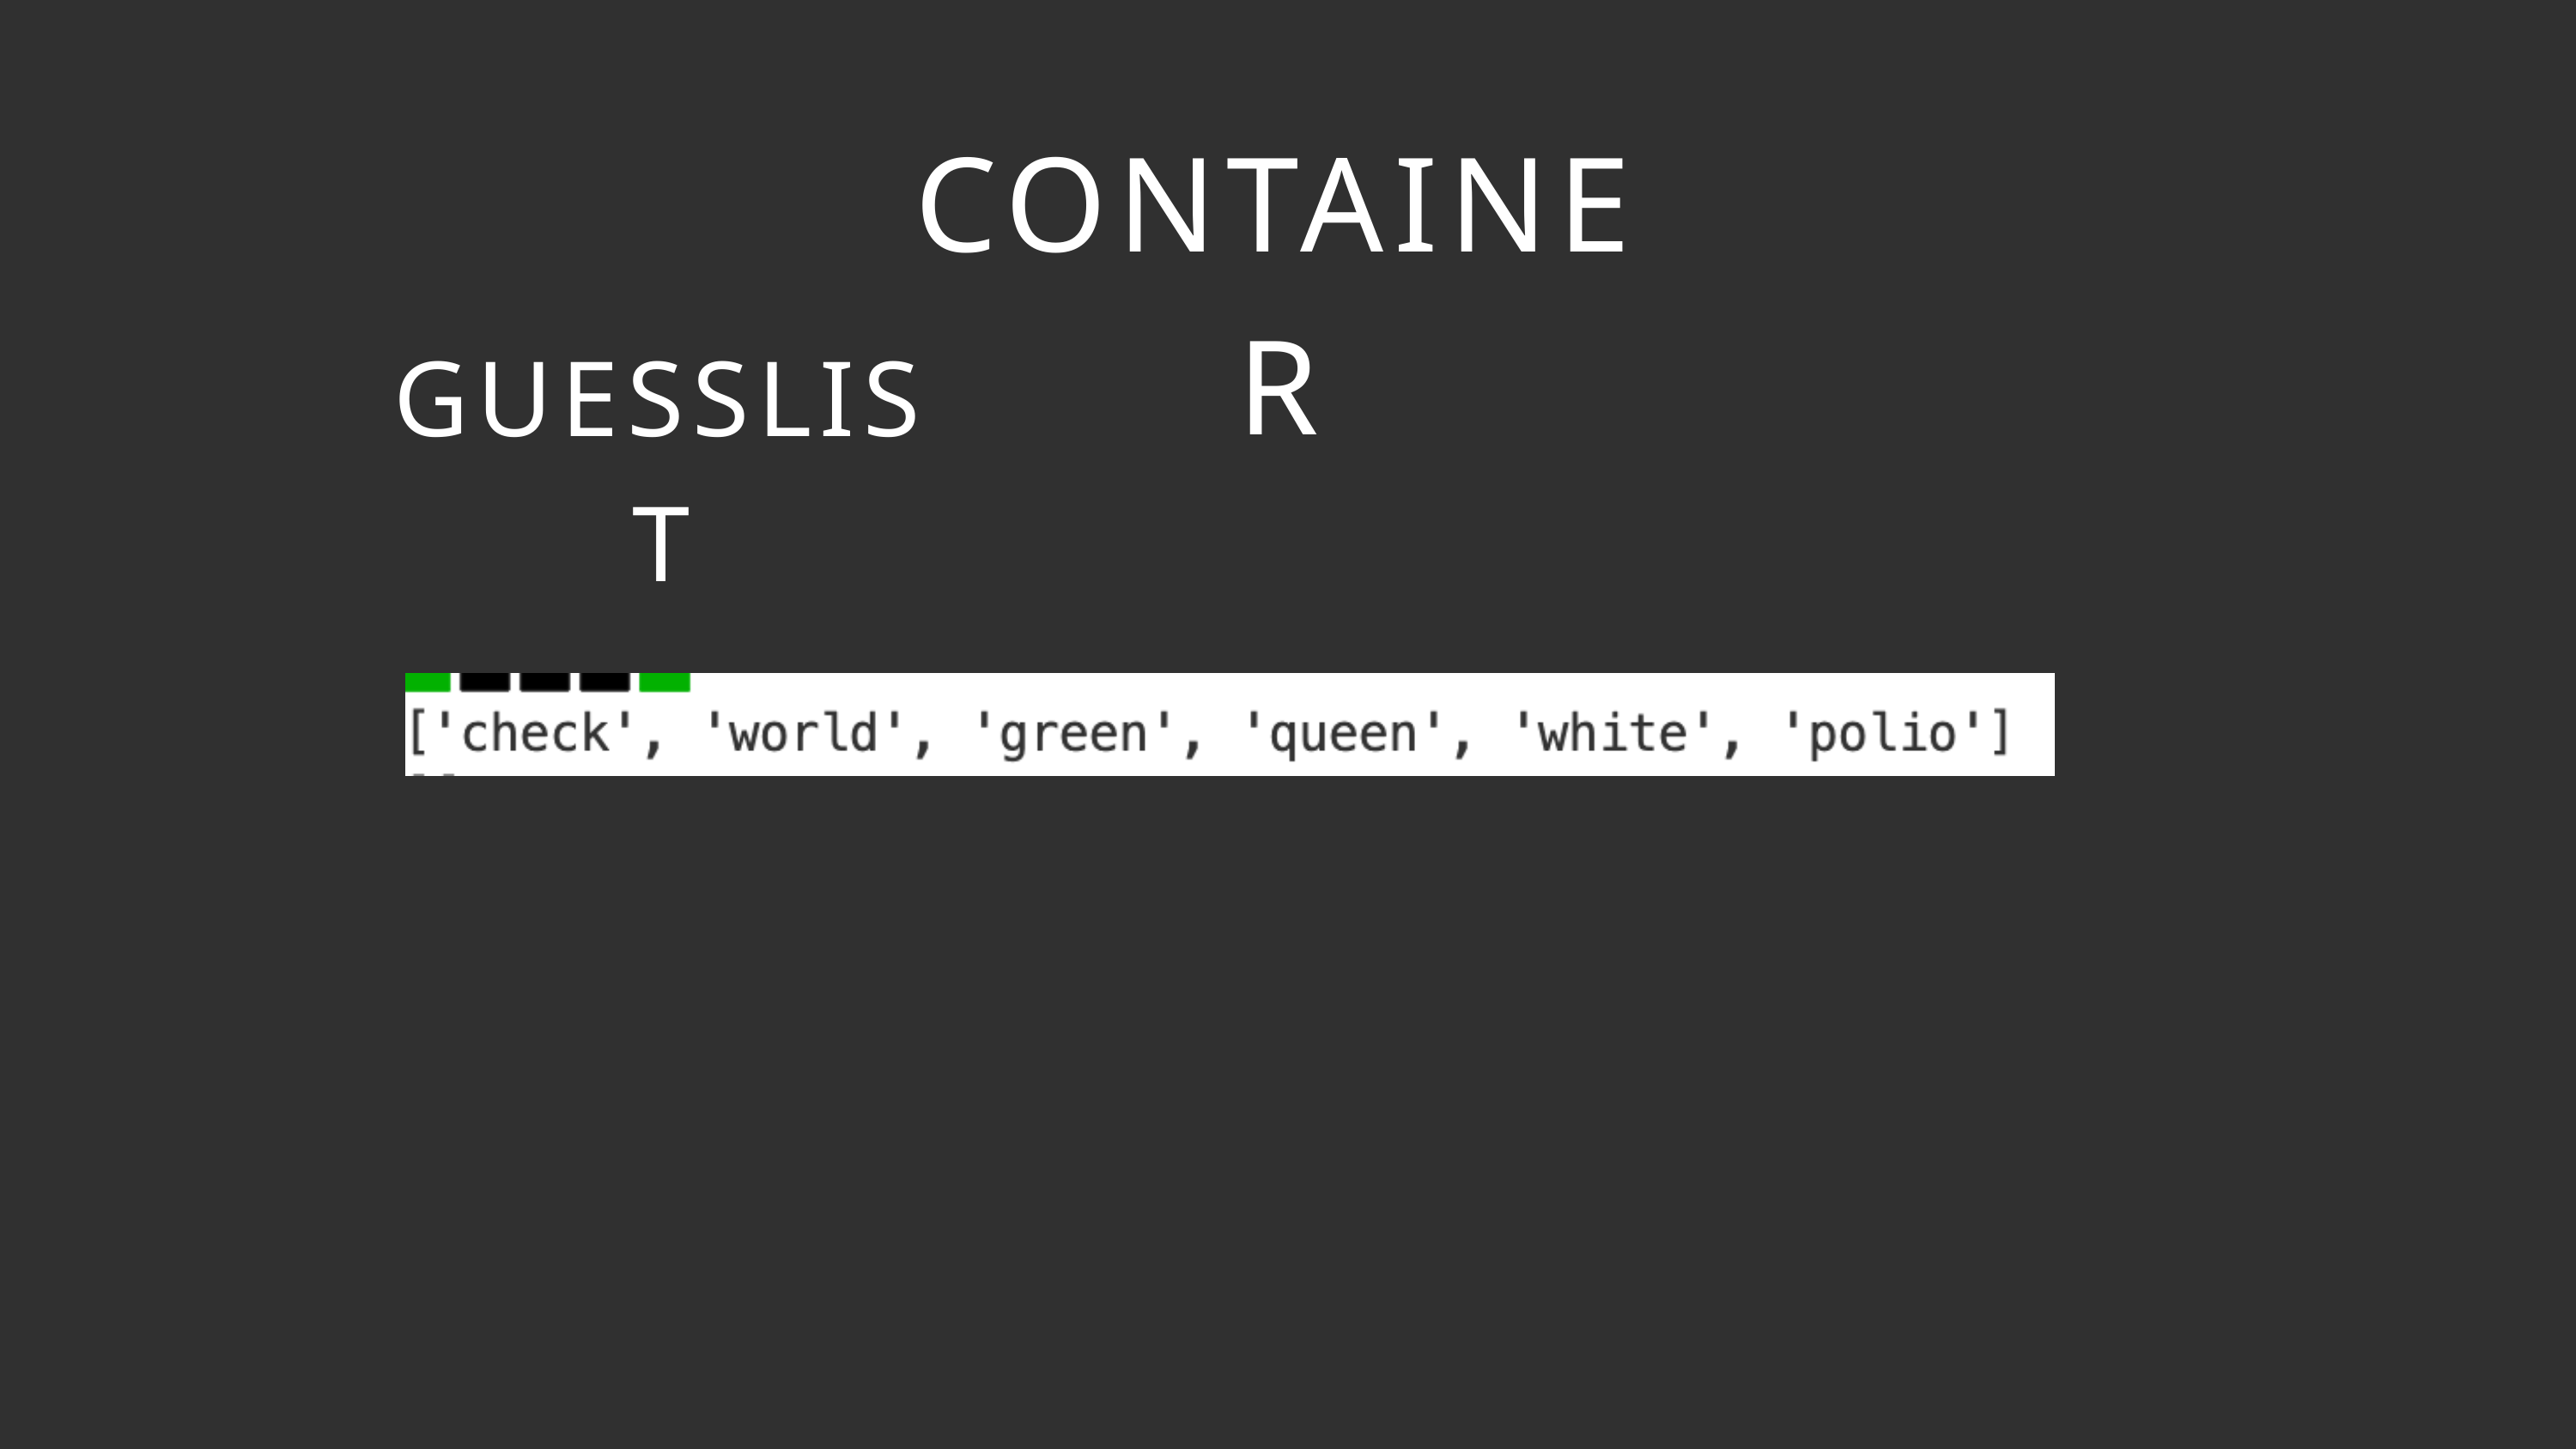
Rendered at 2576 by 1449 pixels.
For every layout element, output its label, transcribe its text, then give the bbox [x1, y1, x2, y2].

text_box CONTAINER [899, 94, 1659, 461]
picture [405, 672, 2055, 776]
text_box GUESSLIST [377, 312, 946, 603]
